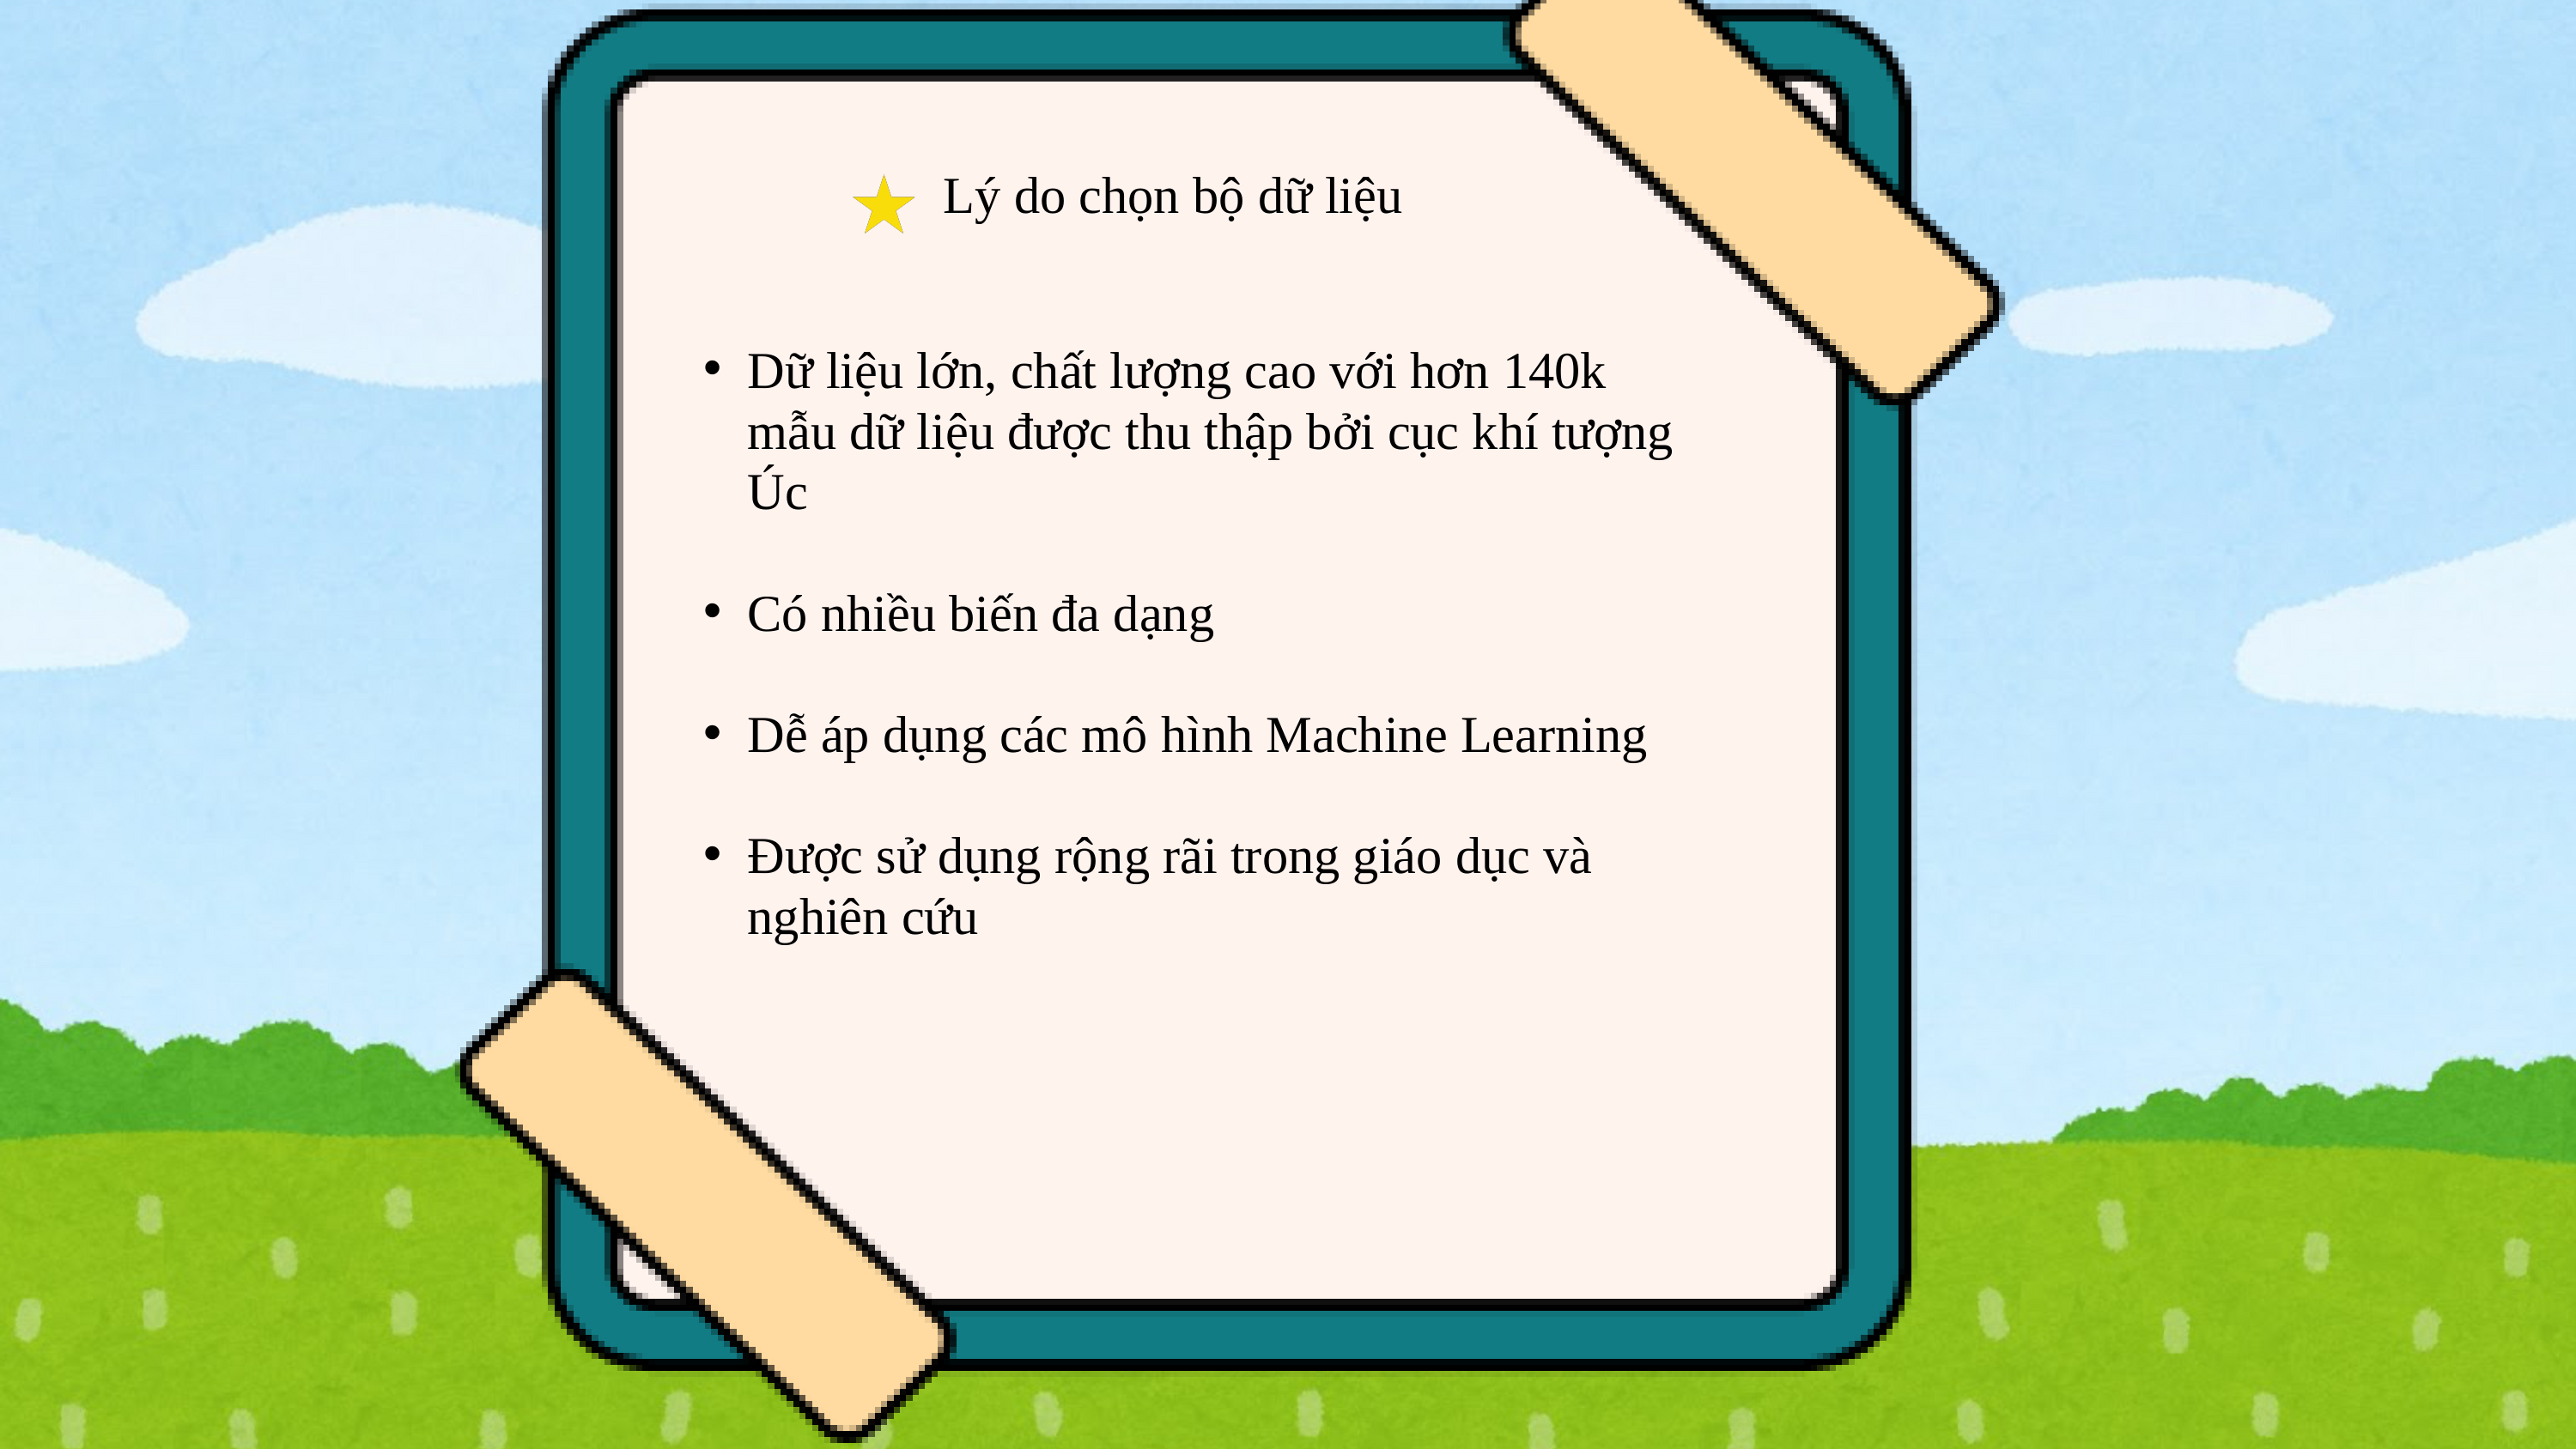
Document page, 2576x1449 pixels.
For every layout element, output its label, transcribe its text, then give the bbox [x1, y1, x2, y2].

text_box [454, 0, 2006, 1449]
text_box [853, 174, 915, 233]
text_box [0, 0, 454, 1449]
text_box [2006, 0, 2576, 1449]
text_box Lý do chọn bộ dữ liệu Dữ liệu lớn, chất lượng cao với hơn 140k mẫu dữ liệu được thu thập bởi cục khí tượng Úc Có nhiều biến đa dạng Dễ áp dụng các mô hình Machine Learning Được sử dụng rộng rãi trong giáo dục và nghiên cứu [659, 115, 1688, 1114]
